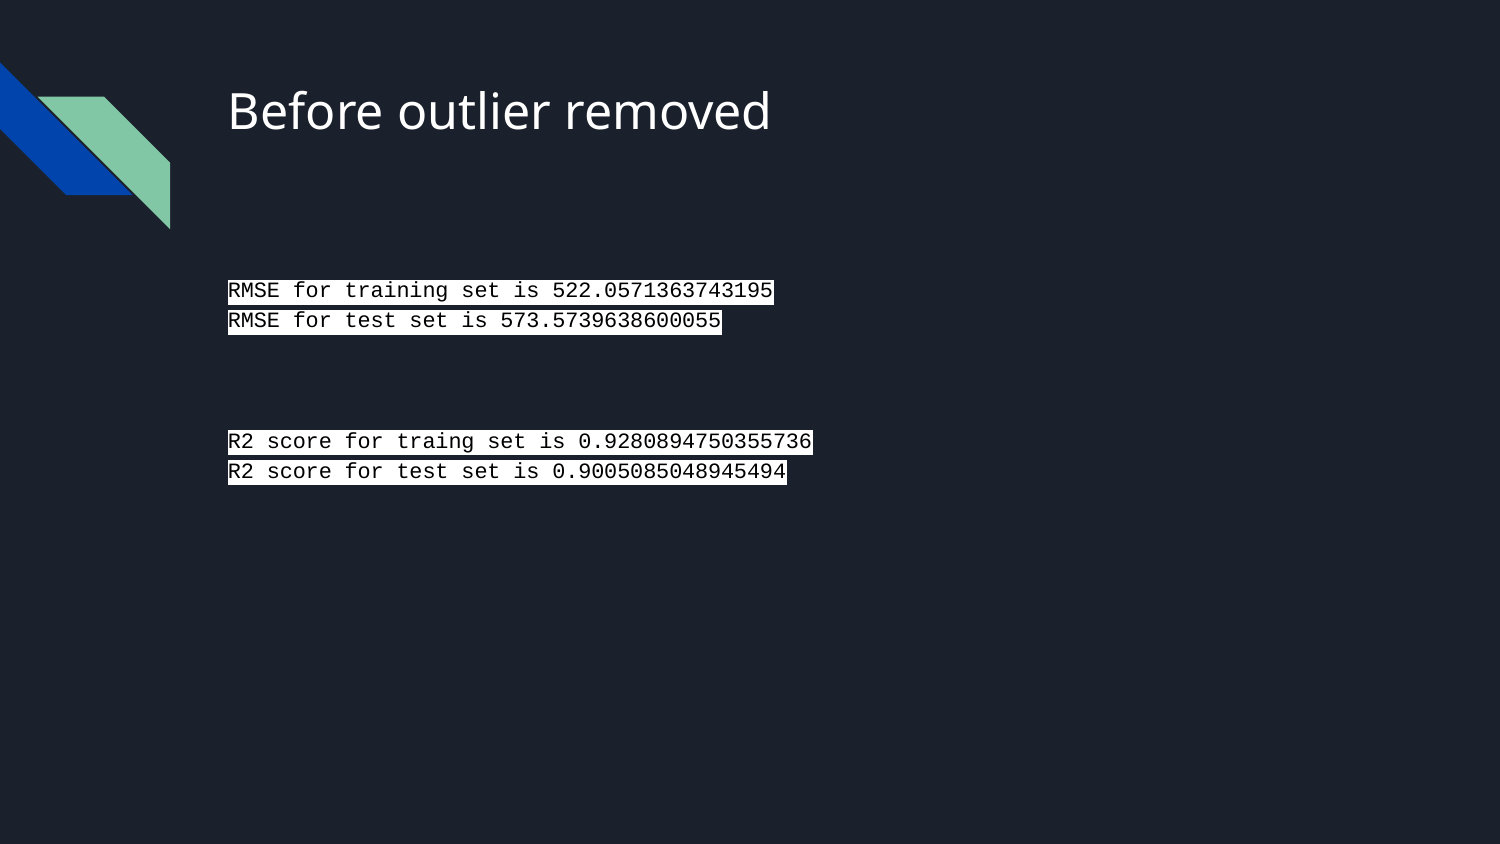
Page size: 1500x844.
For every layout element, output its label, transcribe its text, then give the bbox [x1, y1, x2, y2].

list RMSE for training set is 522.0571363743195 RMSE for test set is 573.5739638600055 R2 score for traing set is 0.9280894750355736 R2 score for test set is 0.9005085048945494 [212, 257, 1368, 735]
title Before outlier removed [212, 64, 1368, 215]
